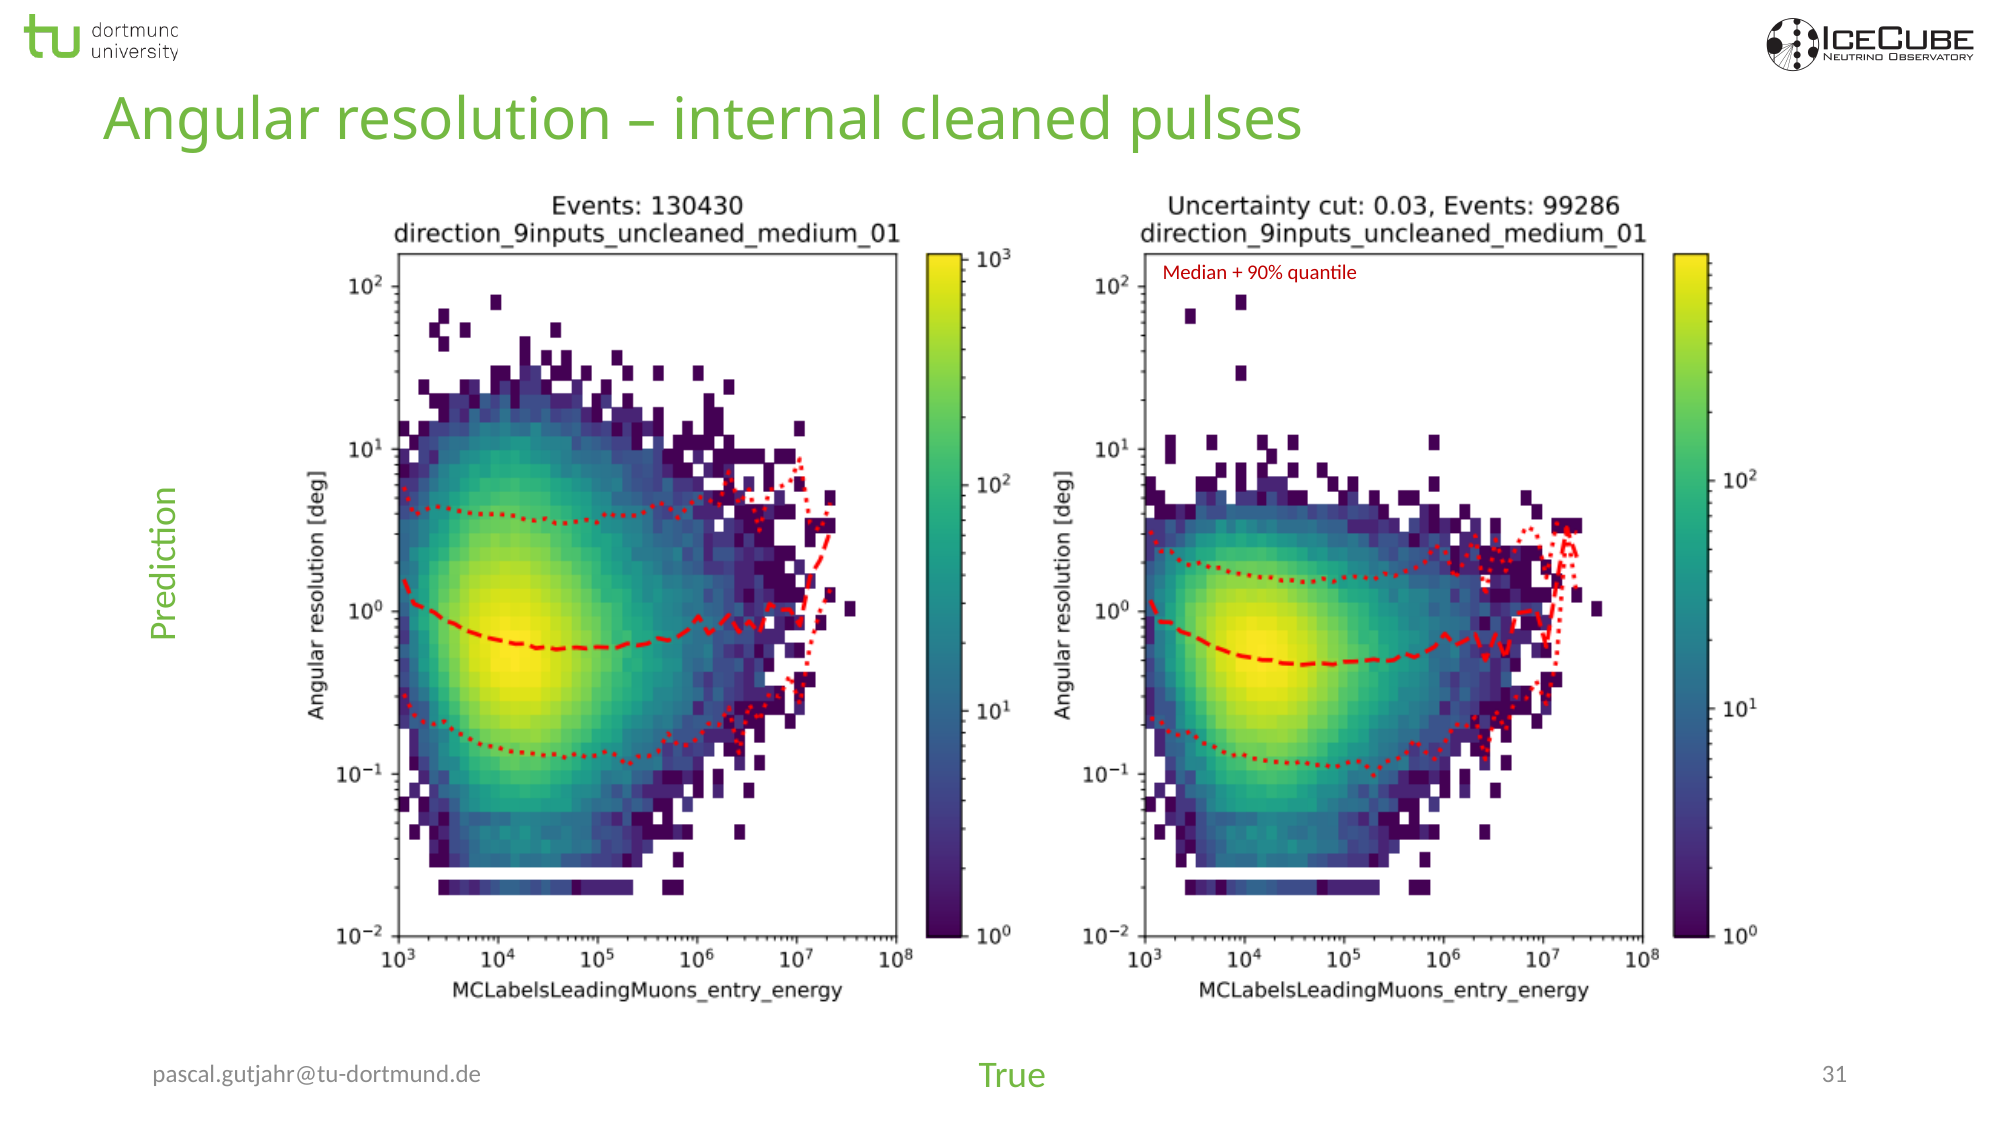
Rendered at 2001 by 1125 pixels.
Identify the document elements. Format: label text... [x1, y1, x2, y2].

slide_number 31 [1412, 1042, 1863, 1103]
slide_number pascal.gutjahr@tu-dortmund.de [137, 1042, 588, 1103]
text_box Prediction [130, 446, 190, 657]
text_box True [963, 1042, 1148, 1103]
title Angular resolution – internal cleaned pulses [88, 59, 1977, 182]
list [293, 181, 1771, 1014]
